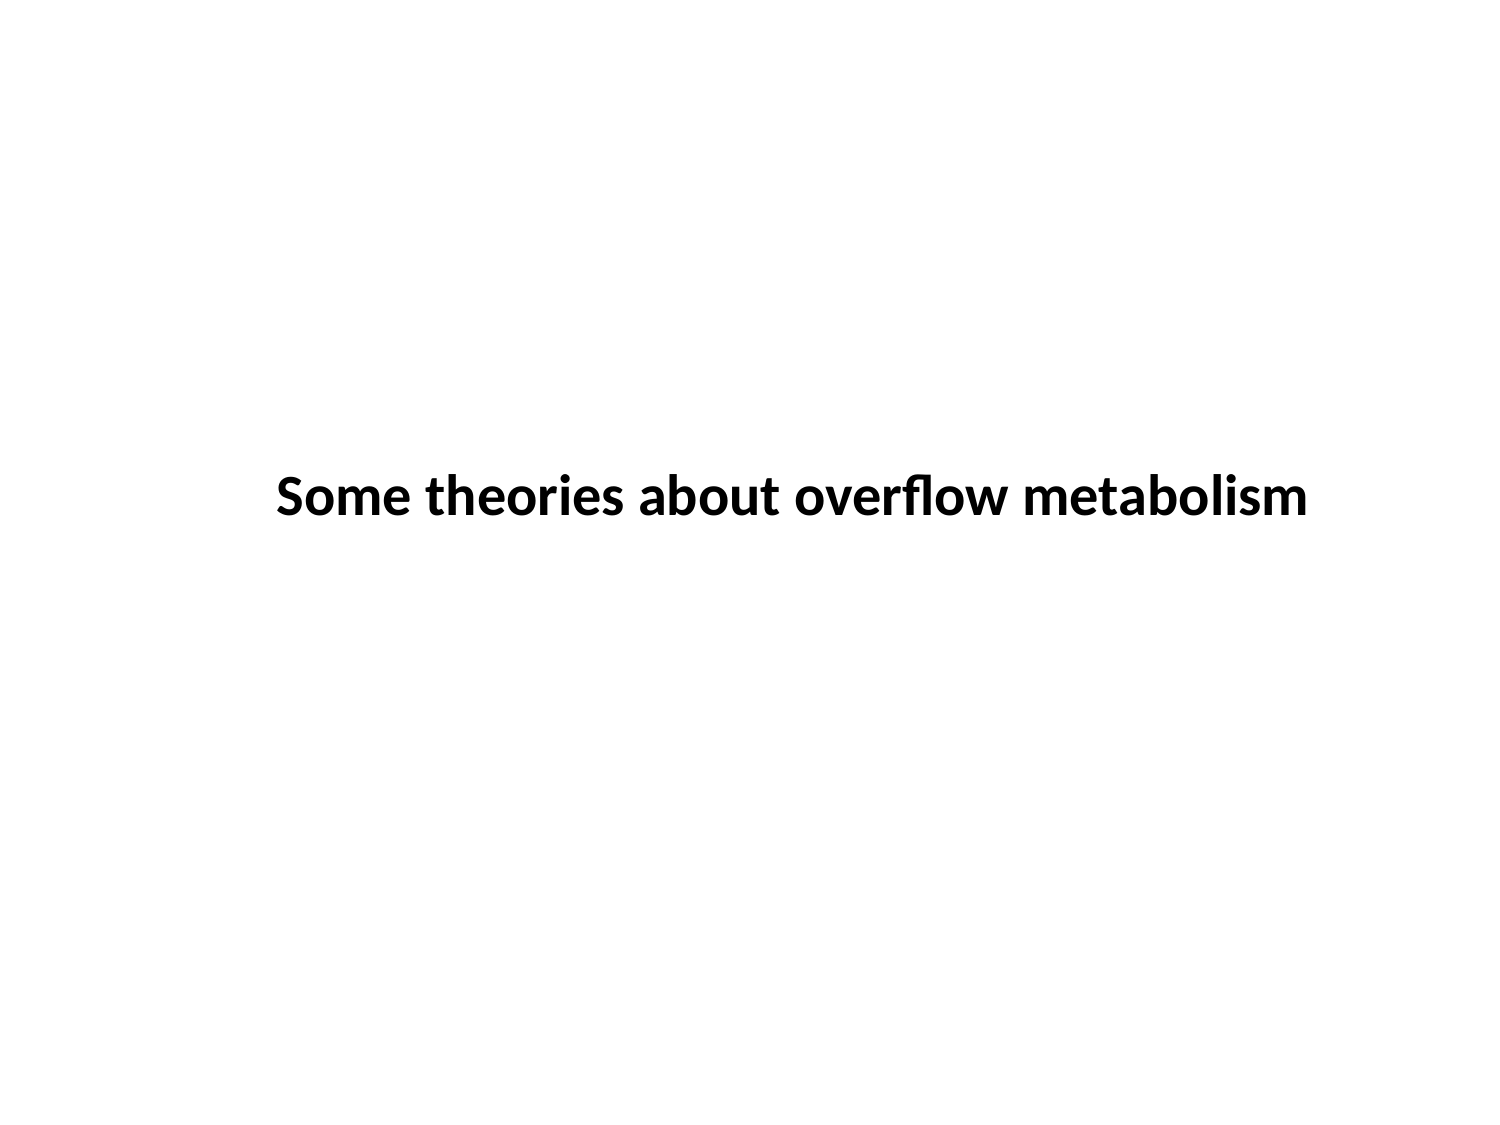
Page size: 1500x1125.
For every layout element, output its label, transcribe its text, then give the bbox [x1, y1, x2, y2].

text_box Some theories about overflow metabolism [261, 450, 1362, 535]
